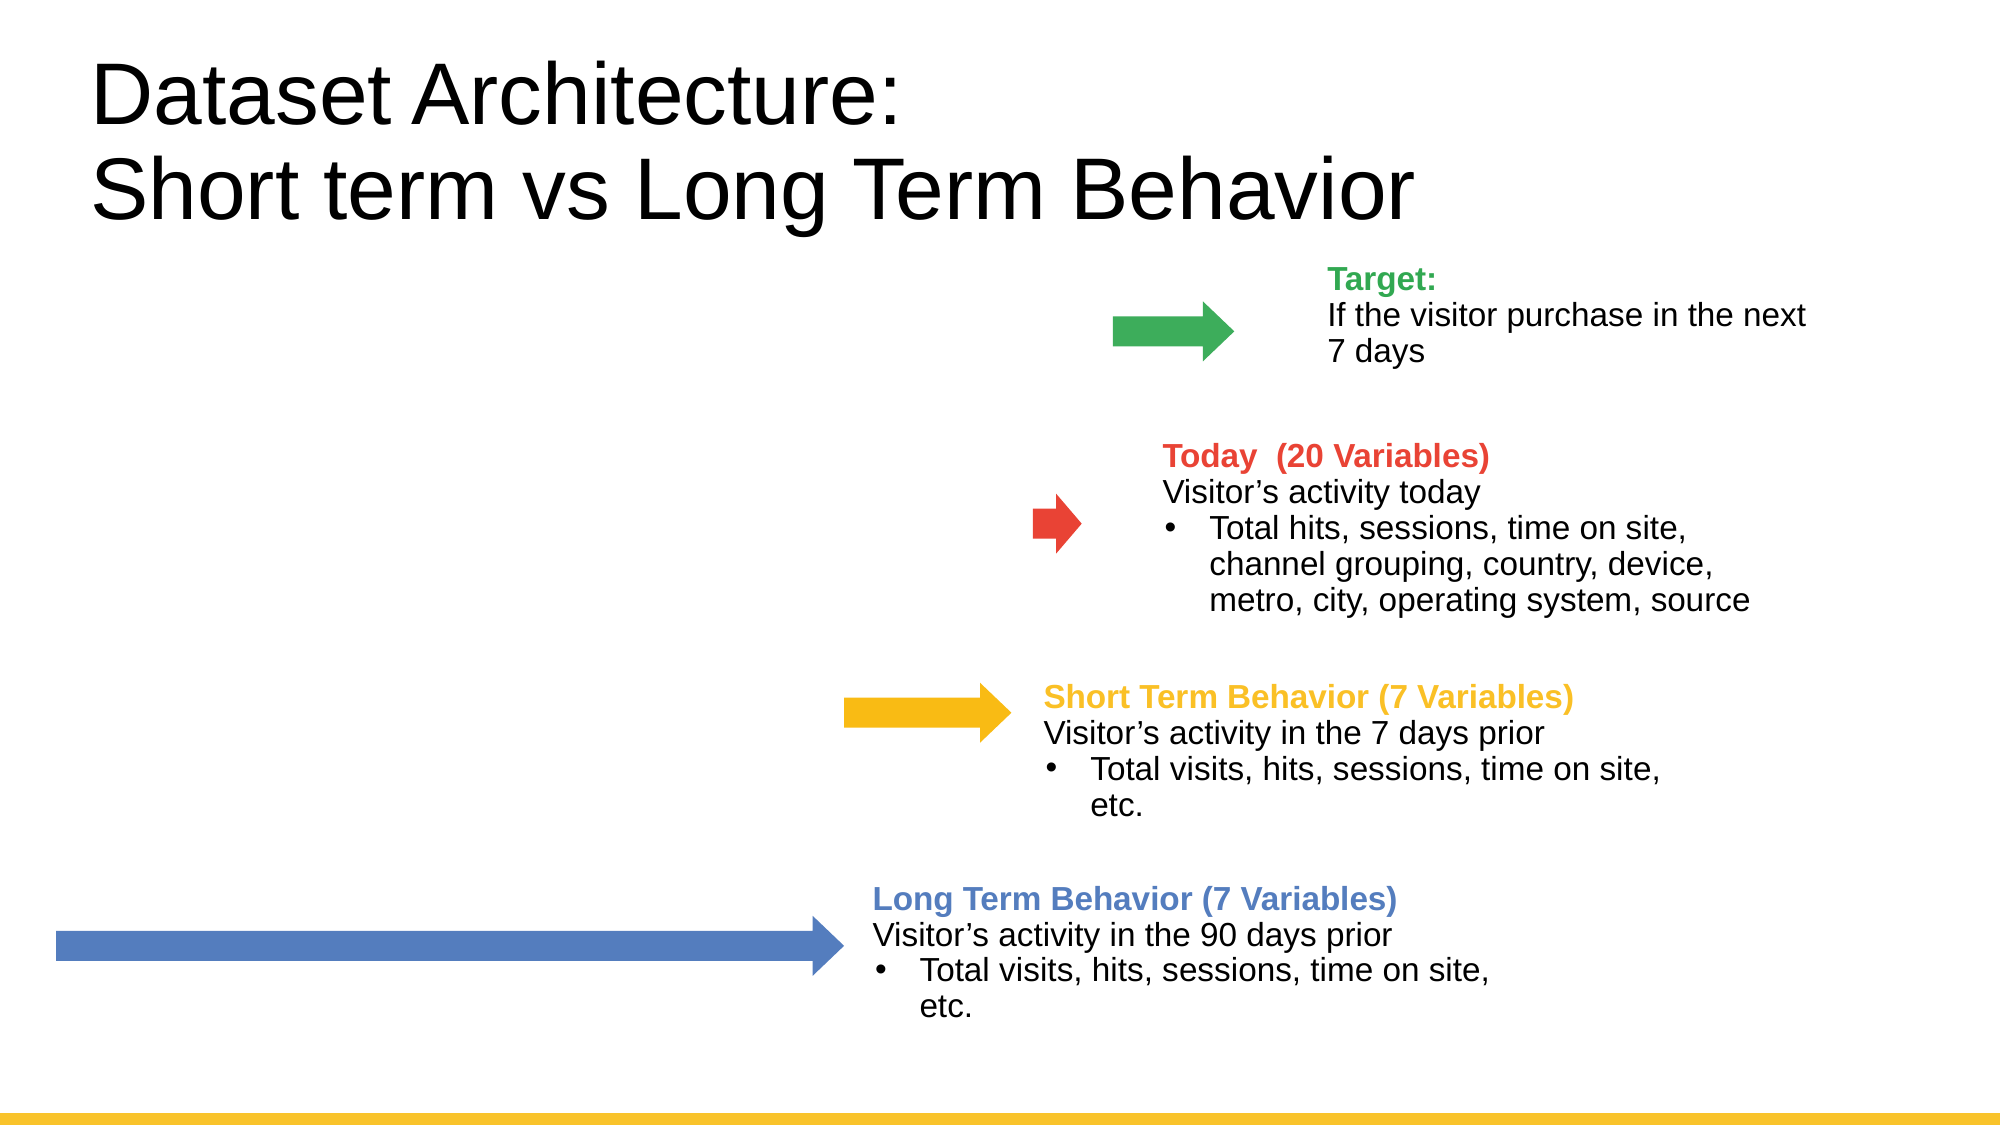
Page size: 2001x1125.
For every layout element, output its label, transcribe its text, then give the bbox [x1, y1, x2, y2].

text_box [1112, 301, 1235, 362]
text_box [844, 682, 1012, 743]
list Target: If the visitor purchase in the next 7 days [1312, 260, 1825, 372]
list Long Term Behavior (7 Variables) Visitor’s activity in the 90 days prior Total visits, hits, sessions, time on site, etc. [857, 915, 1537, 1027]
title Dataset Architecture: Short term vs Long Term Behavior [75, 34, 1924, 253]
text_box [56, 915, 845, 976]
list Today (20 Variables) Visitor’s activity today Total hits, sessions, time on site, channel grouping, country, device, metro, city, operating system, source [1147, 464, 1804, 630]
list Short Term Behavior (7 Variables) Visitor’s activity in the 7 days prior Total visits, hits, sessions, time on site, etc. [1028, 673, 1707, 830]
text_box [0, 1113, 2000, 1125]
text_box [1032, 493, 1082, 554]
